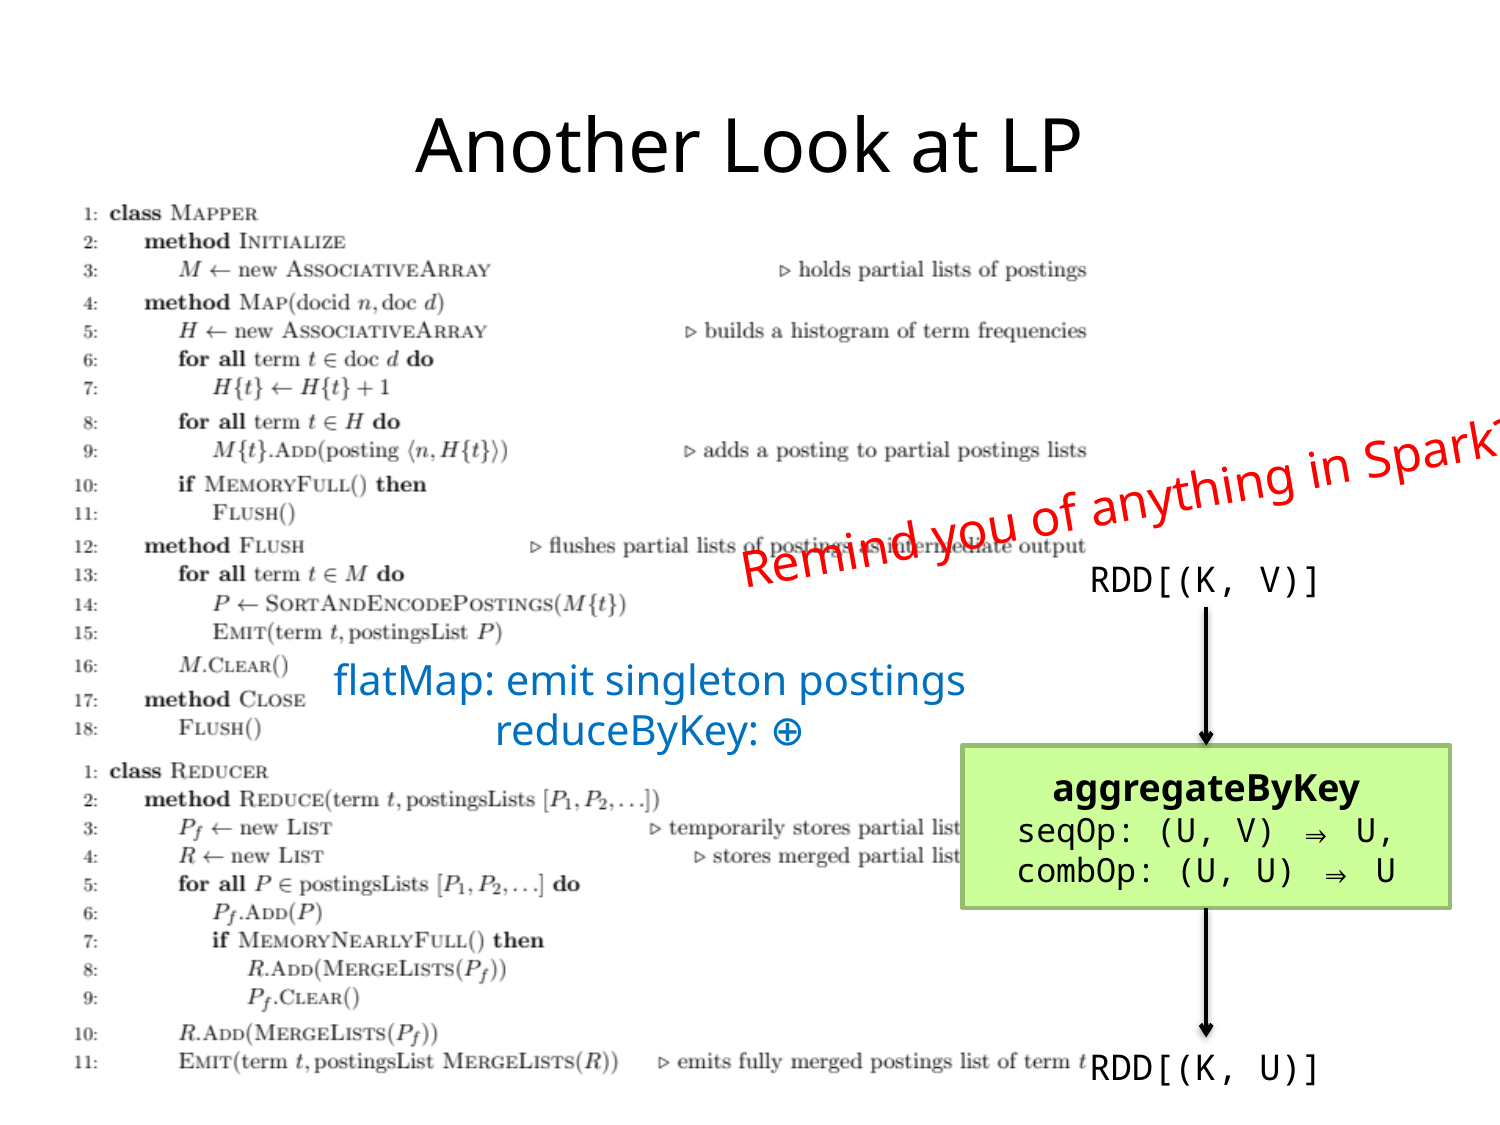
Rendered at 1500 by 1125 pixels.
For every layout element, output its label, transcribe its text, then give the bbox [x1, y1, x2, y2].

text_box Remind you of anything in Spark? [1104, 396, 1500, 543]
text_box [962, 549, 1451, 1096]
picture [68, 189, 1101, 747]
picture [68, 748, 962, 1076]
text_box Another Look at LP [0, 90, 1500, 203]
